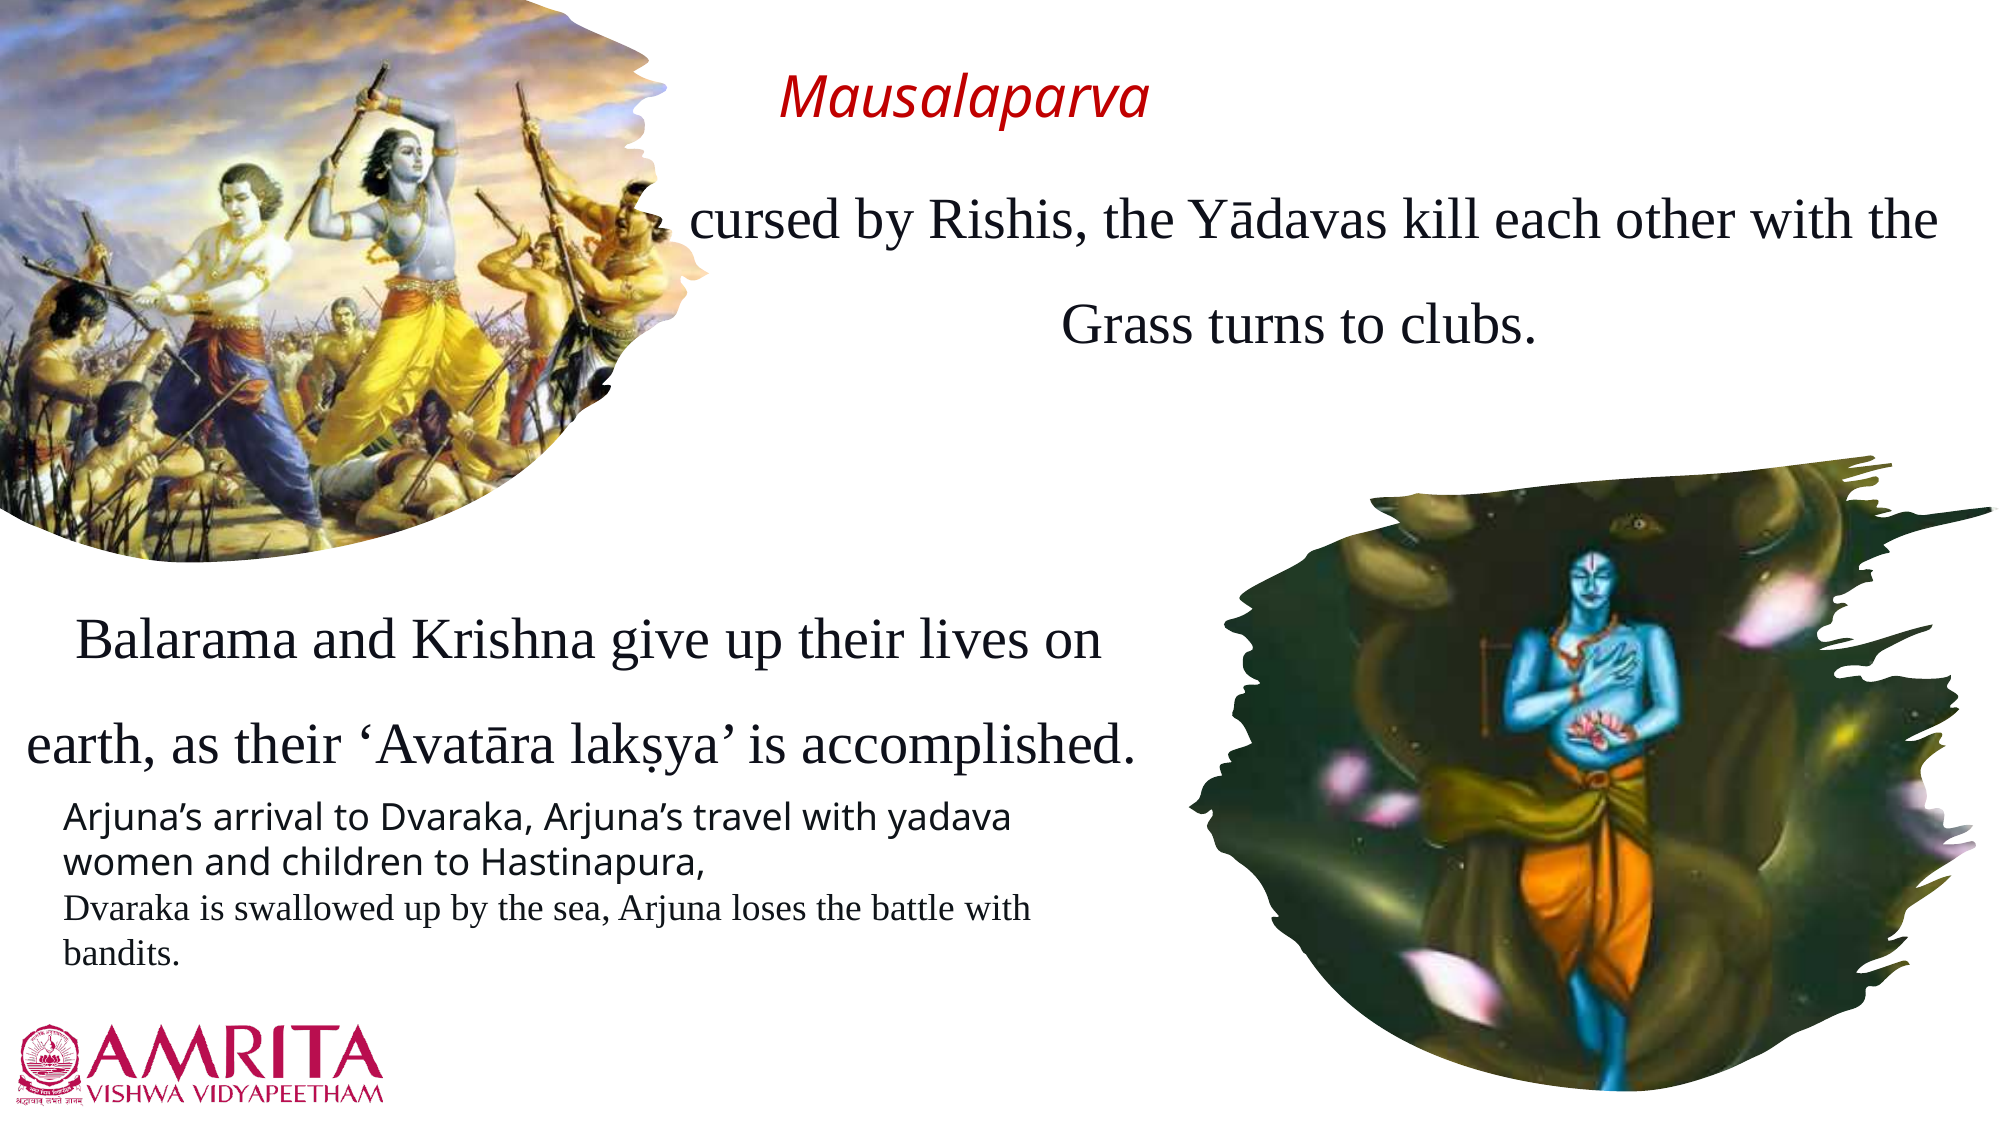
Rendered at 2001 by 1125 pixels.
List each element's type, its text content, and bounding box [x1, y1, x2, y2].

text_box Balarama and Krishna give up their lives on earth, as their ‘Avatāra lakṣya’ is accomplished. [0, 558, 1188, 783]
text_box Mausalaparva [714, 50, 1166, 137]
picture [9, 996, 408, 1125]
picture [0, 0, 710, 563]
text_box Arjuna’s arrival to Dvaraka, Arjuna’s travel with yadava women and children to Hastinapura, Dvaraka is swallowed up by the sea, Arjuna loses the battle with bandits. [48, 785, 1054, 981]
picture [1188, 455, 2000, 1092]
text_box cursed by Rishis, the Yādavas kill each other with the Grass turns to clubs. [710, 137, 1989, 363]
